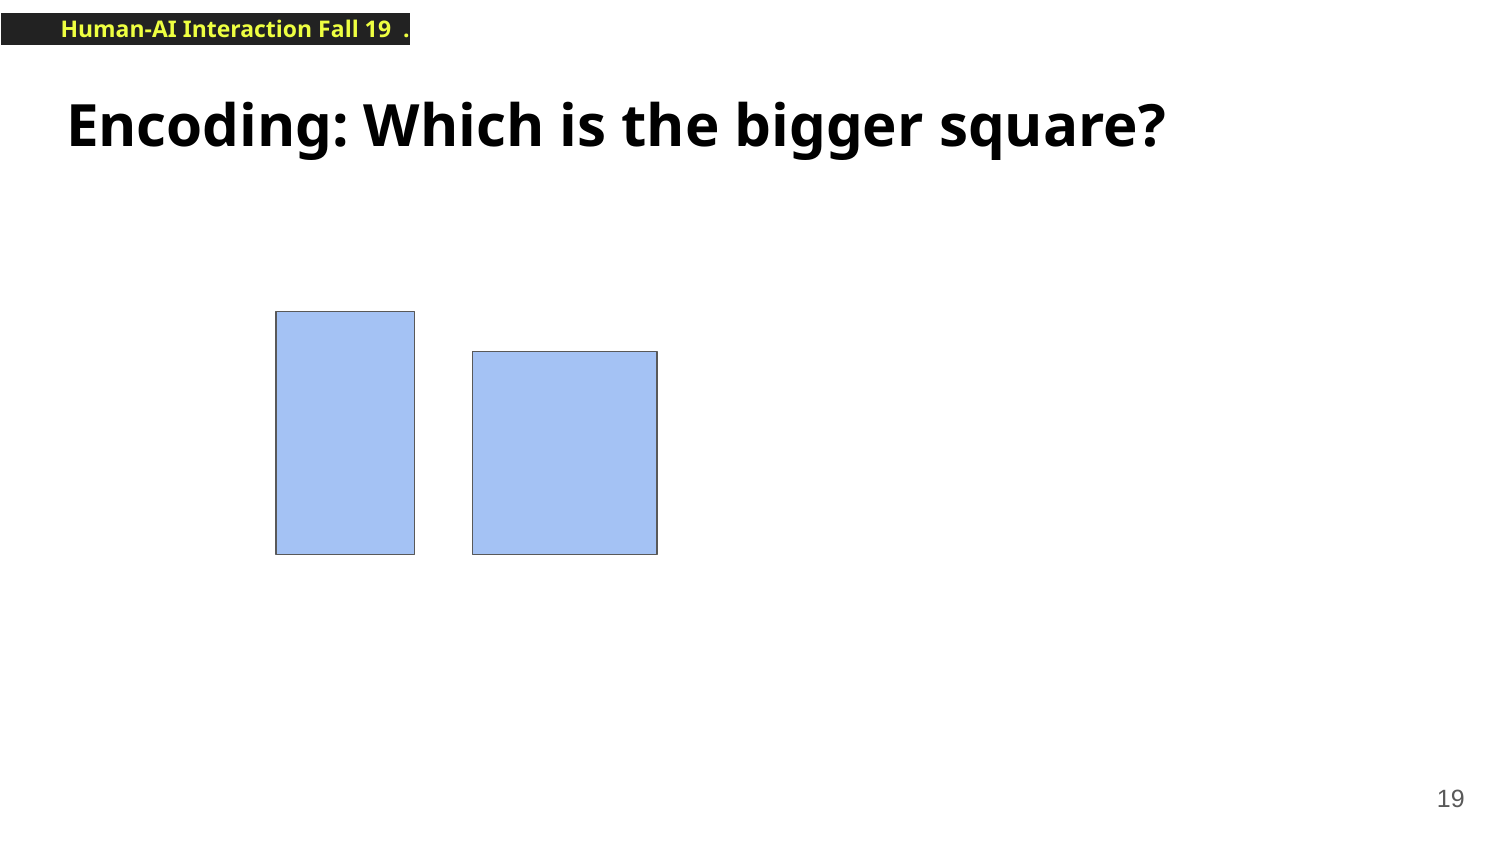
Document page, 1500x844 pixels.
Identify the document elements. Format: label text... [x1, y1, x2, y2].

text_box [472, 351, 657, 555]
slide_number ‹#› [1389, 764, 1480, 830]
title Encoding: Which is the bigger square? [51, 72, 1449, 167]
text_box [276, 311, 415, 555]
